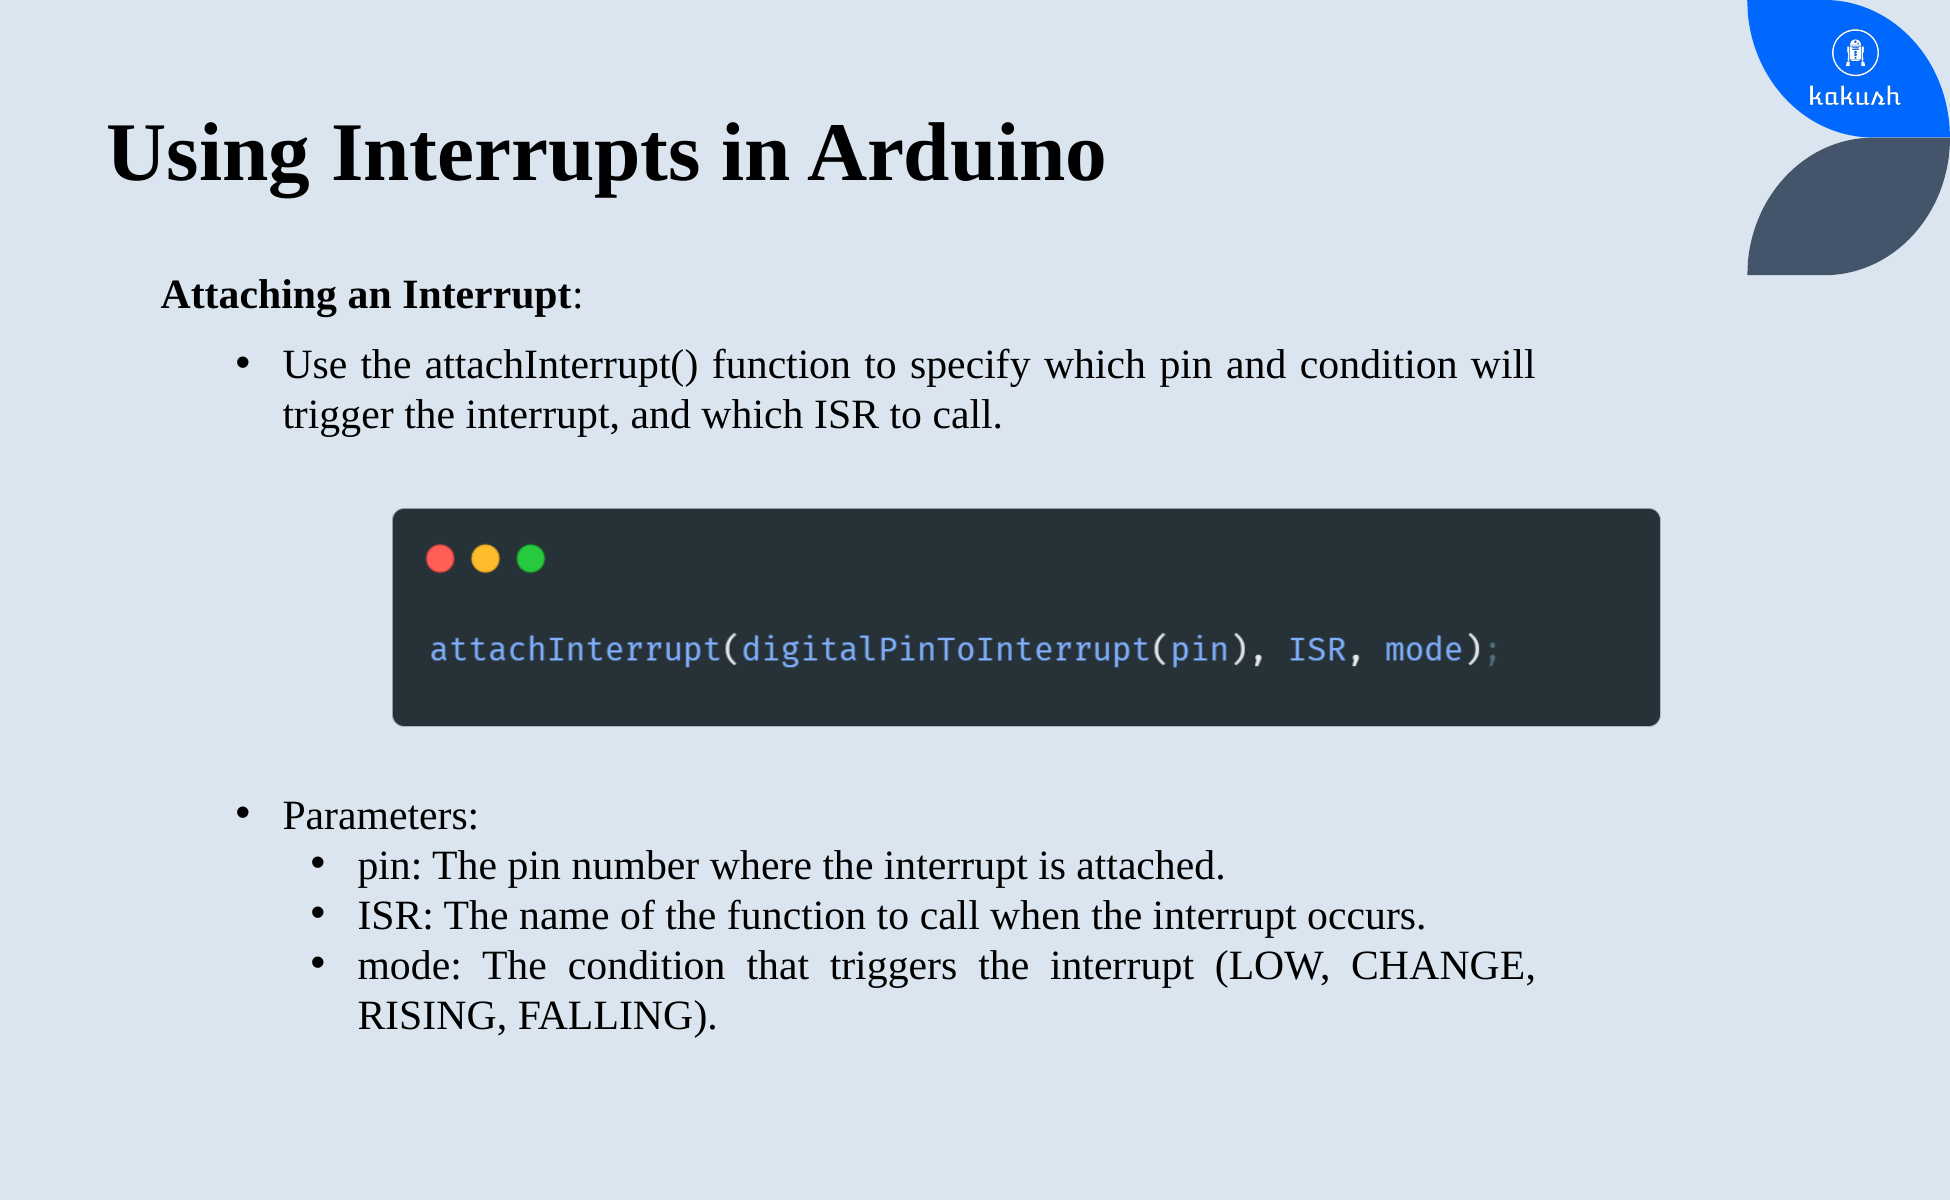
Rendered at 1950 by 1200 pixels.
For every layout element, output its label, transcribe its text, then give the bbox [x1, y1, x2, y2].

picture [266, 382, 1787, 852]
text_box Attaching an Interrupt: Use the attachInterrupt() function to specify which pin and condition will trigger the interrupt, and which ISR to call. Parameters: pin: The pin number where the interrupt is attached. ISR: The name of the function to call when the interrupt occurs. mode: The condition that triggers the interrupt (LOW, CHANGE, RISING, FALLING). [145, 259, 1552, 1140]
title Using Interrupts in Arduino [91, 0, 1856, 204]
picture [1810, 29, 1901, 105]
